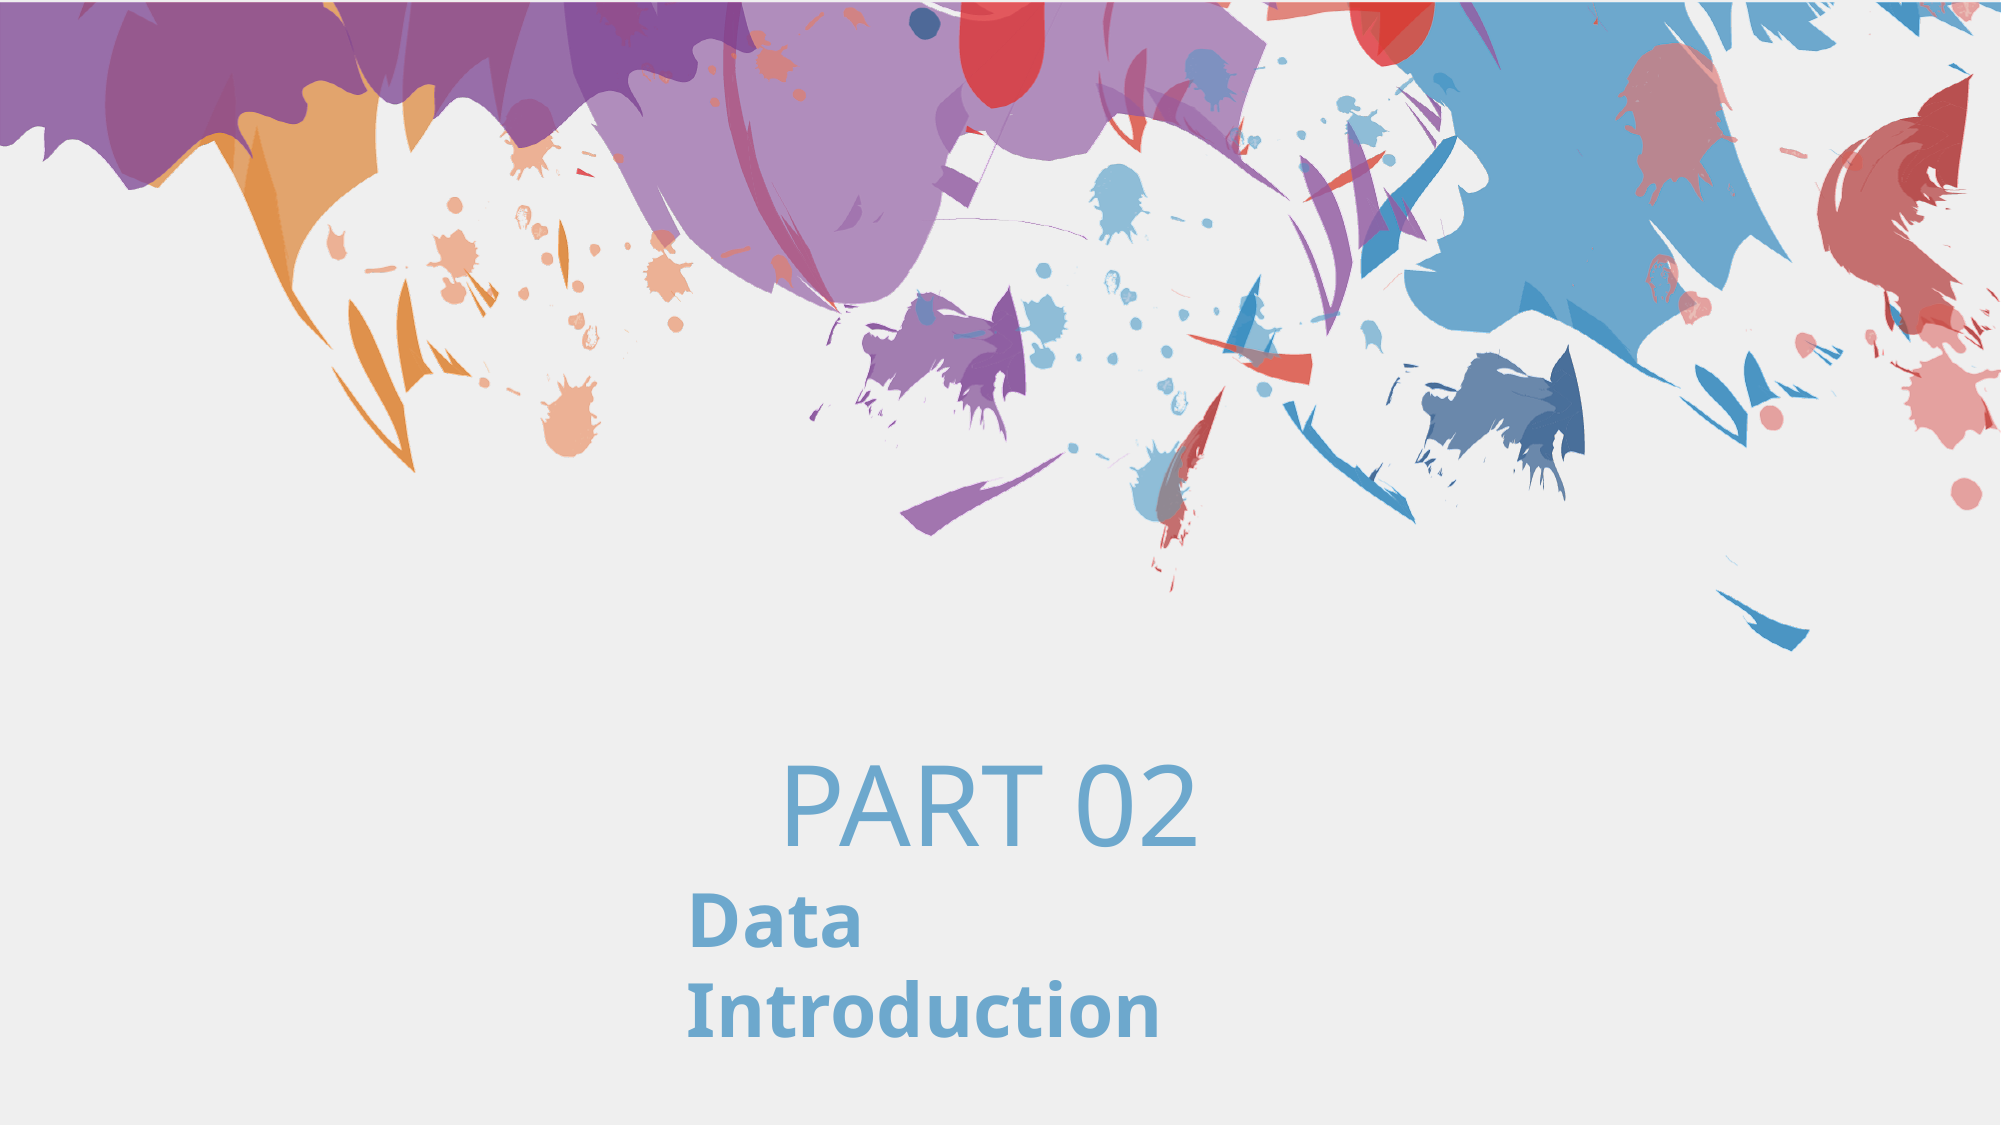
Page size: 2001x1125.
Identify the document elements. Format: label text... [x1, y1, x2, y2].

text_box Data Introduction [671, 864, 1329, 1060]
picture [0, 0, 2001, 666]
text_box PART 02 [761, 726, 1238, 864]
